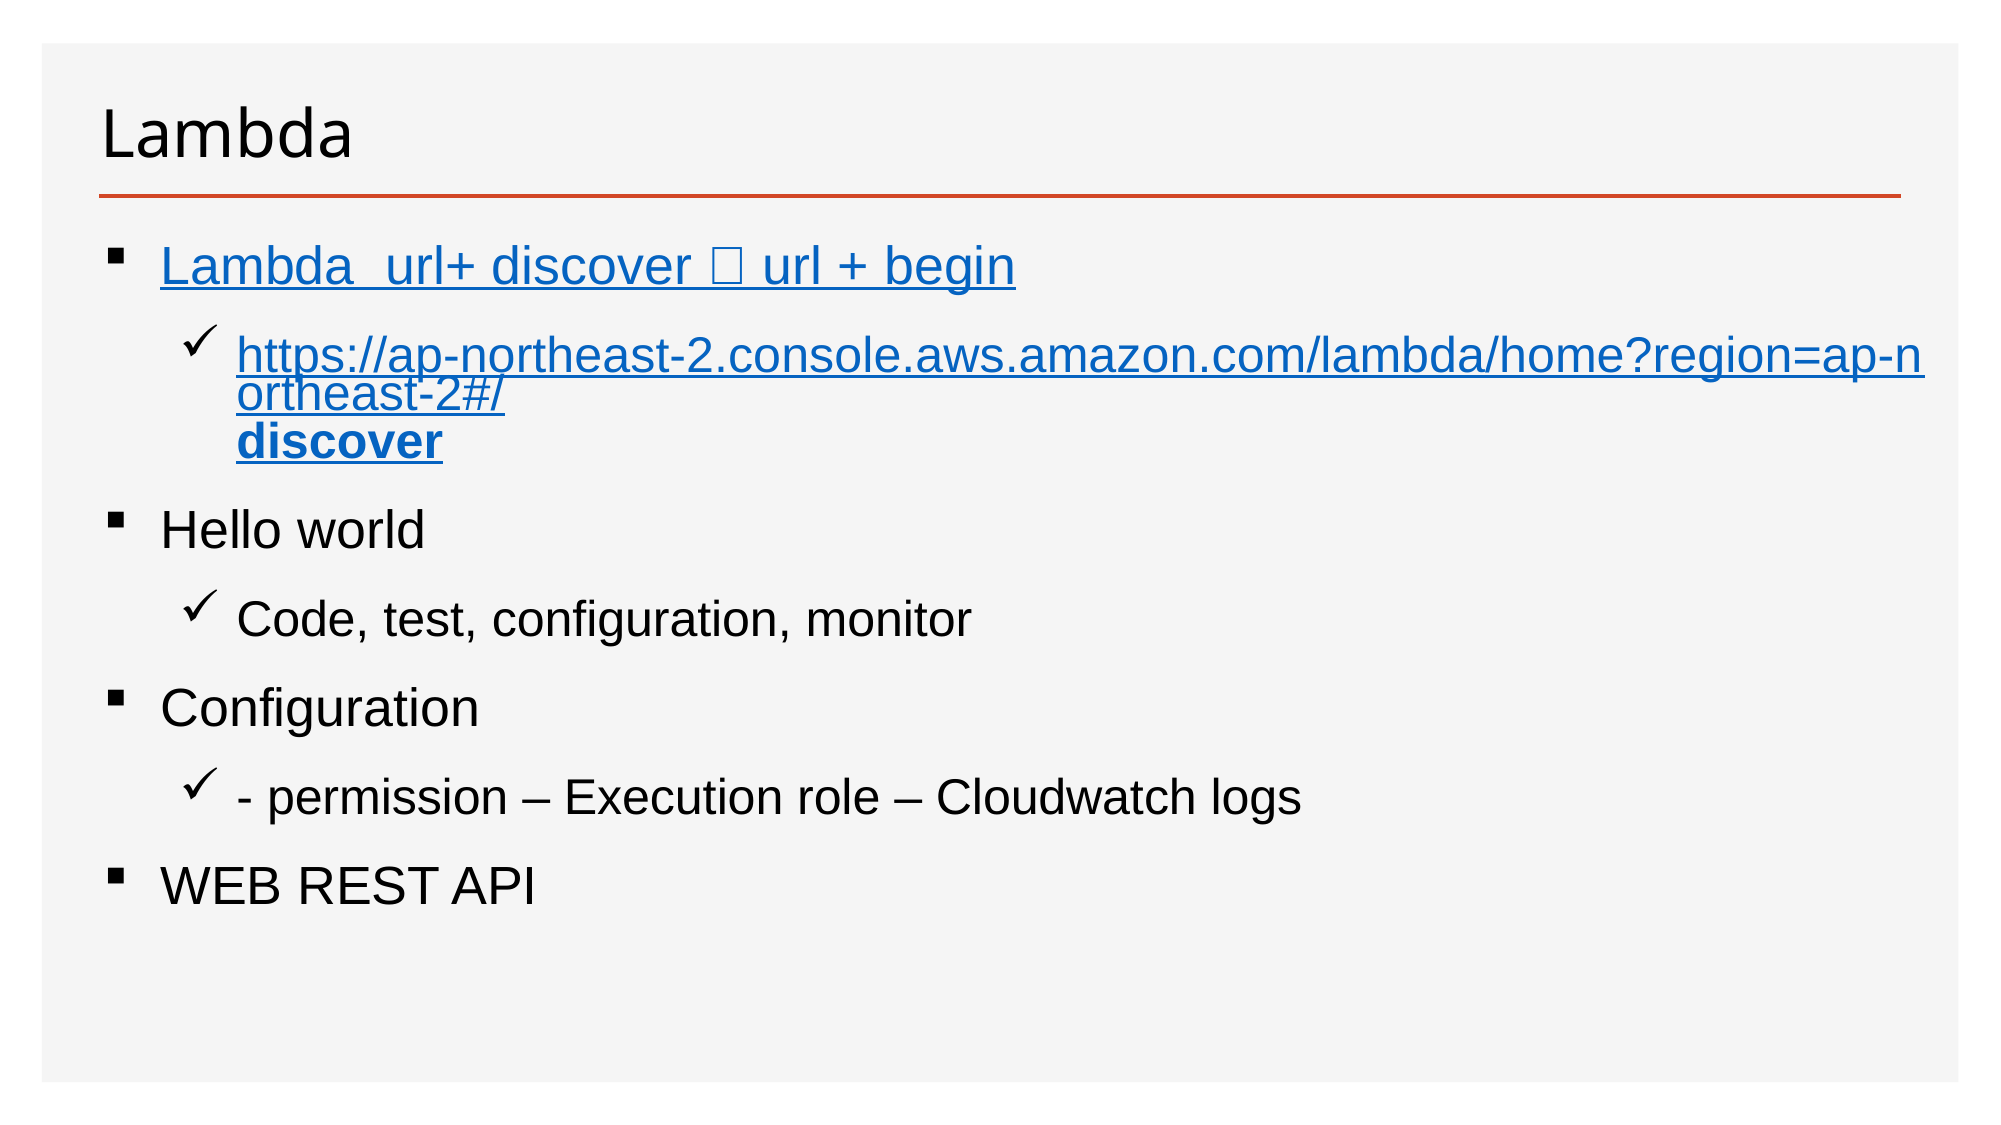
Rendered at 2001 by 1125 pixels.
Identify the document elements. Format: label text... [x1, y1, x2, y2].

list Lambda url+ discover  url + begin https://ap-northeast-2.console.aws.amazon.com/lambda/home?region=ap-northeast-2#/discover Hello world Code, test, configuration, monitor Configuration - permission – Execution role – Cloudwatch logs WEB REST API [88, 235, 1935, 888]
title Lambda [85, 73, 1214, 179]
